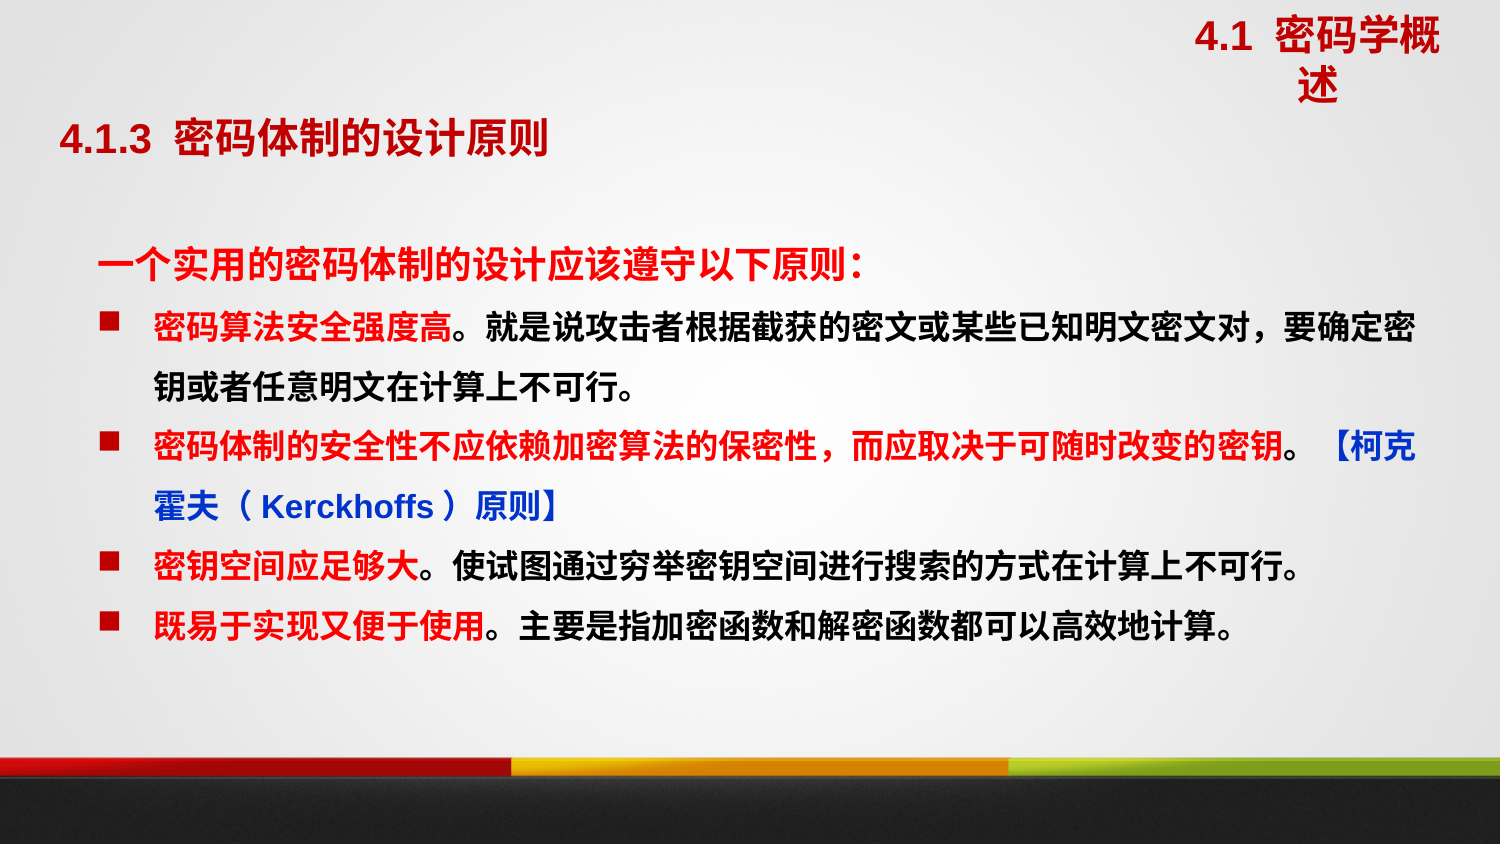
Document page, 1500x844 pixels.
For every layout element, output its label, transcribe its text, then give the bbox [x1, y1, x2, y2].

picture [0, 0, 1500, 844]
list 一个实用的密码体制的设计应该遵守以下原则： 密码算法安全强度高。就是说攻击者根据截获的密文或某些已知明文密文对，要确定密钥或者任意明文在计算上不可行。 密码体制的安全性不应依赖加密算法的保密性，而应取决于可随时改变的密钥。【柯克霍夫（Kerckhoffs）原则】 密钥空间应足够大。使试图通过穷举密钥空间进行搜索的方式在计算上不可行。 既易于实现又便于使用。主要是指加密函数和解密函数都可以高效地计算。 [82, 210, 1432, 670]
text_box 4.1 密码学概述 [1160, 23, 1477, 94]
text_box 4.1.3 密码体制的设计原则 [35, 105, 575, 168]
